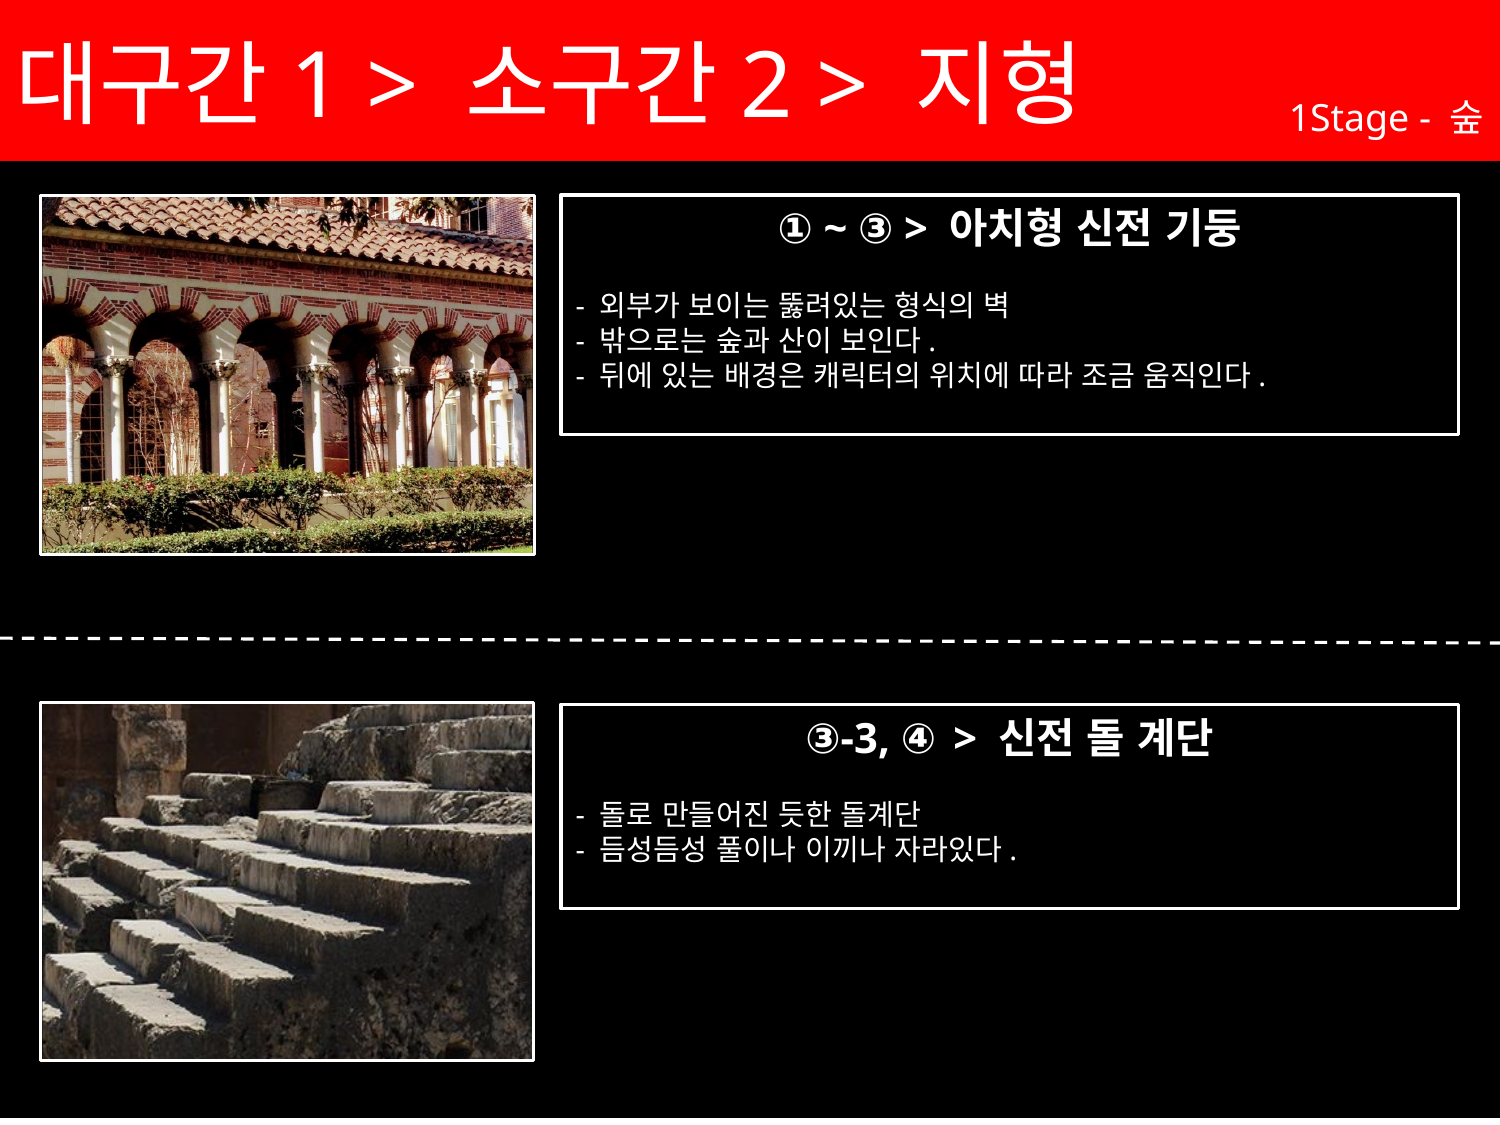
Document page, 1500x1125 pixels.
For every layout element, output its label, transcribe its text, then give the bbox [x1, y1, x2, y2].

text_box [0, 161, 1500, 642]
text_box ① ~ ③ > 아치형 신전 기둥 - 외부가 보이는 뚫려있는 형식의 벽 - 밖으로는 숲과 산이 보인다. - 뒤에 있는 배경은 캐릭터의 위치에 따라 조금 움직인다. [560, 194, 1459, 435]
picture [41, 196, 533, 553]
text_box [0, 648, 1500, 1118]
picture [41, 703, 533, 1059]
title 대구간1 > 소구간2 > 지형 [0, 0, 1500, 161]
text_box 1Stage - 숲 [1273, 86, 1500, 146]
text_box ③-3, ④ > 신전 돌 계단 - 돌로 만들어진 듯한 돌계단 - 듬성듬성 풀이나 이끼나 자라있다. [560, 704, 1459, 909]
